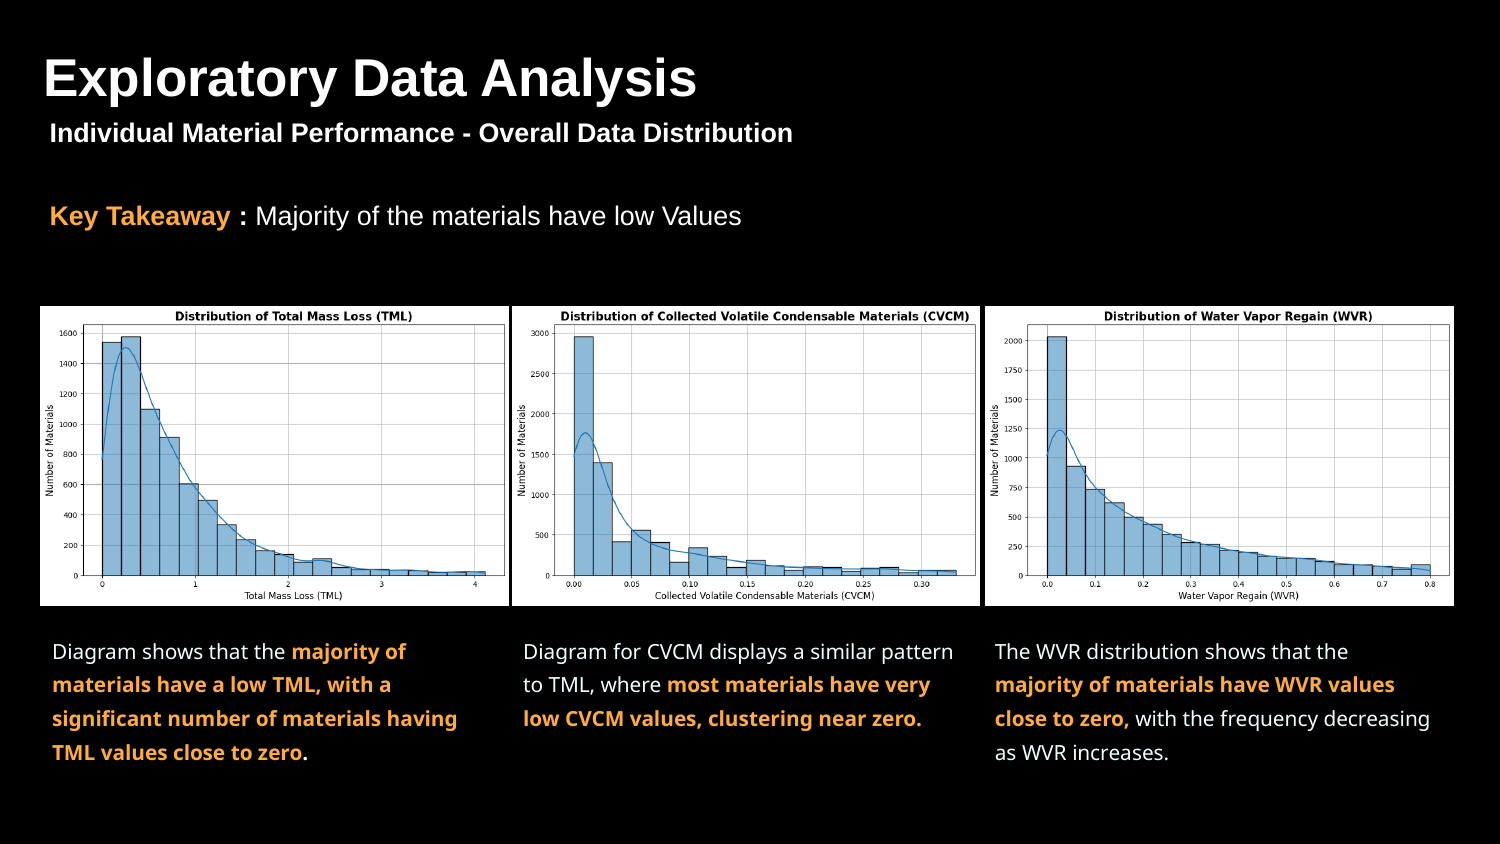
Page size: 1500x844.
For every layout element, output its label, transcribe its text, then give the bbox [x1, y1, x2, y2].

text_box Diagram shows that the majority of materials have a low TML, with a significant number of materials having TML values close to zero. [37, 614, 508, 740]
picture [985, 305, 1454, 607]
title Exploratory Data Analysis [28, 28, 1427, 123]
text_box The WVR distribution shows that the majority of materials have WVR values close to zero, with the frequency decreasing as WVR increases. [979, 614, 1456, 740]
title Individual Material Performance - Overall Data Distribution [34, 100, 1433, 163]
title Key Takeaway : Majority of the materials have low Values [34, 183, 1433, 246]
picture [511, 305, 980, 607]
picture [40, 305, 509, 606]
text_box Diagram for CVCM displays a similar pattern to TML, where most materials have very low CVCM values, clustering near zero. [508, 614, 979, 740]
